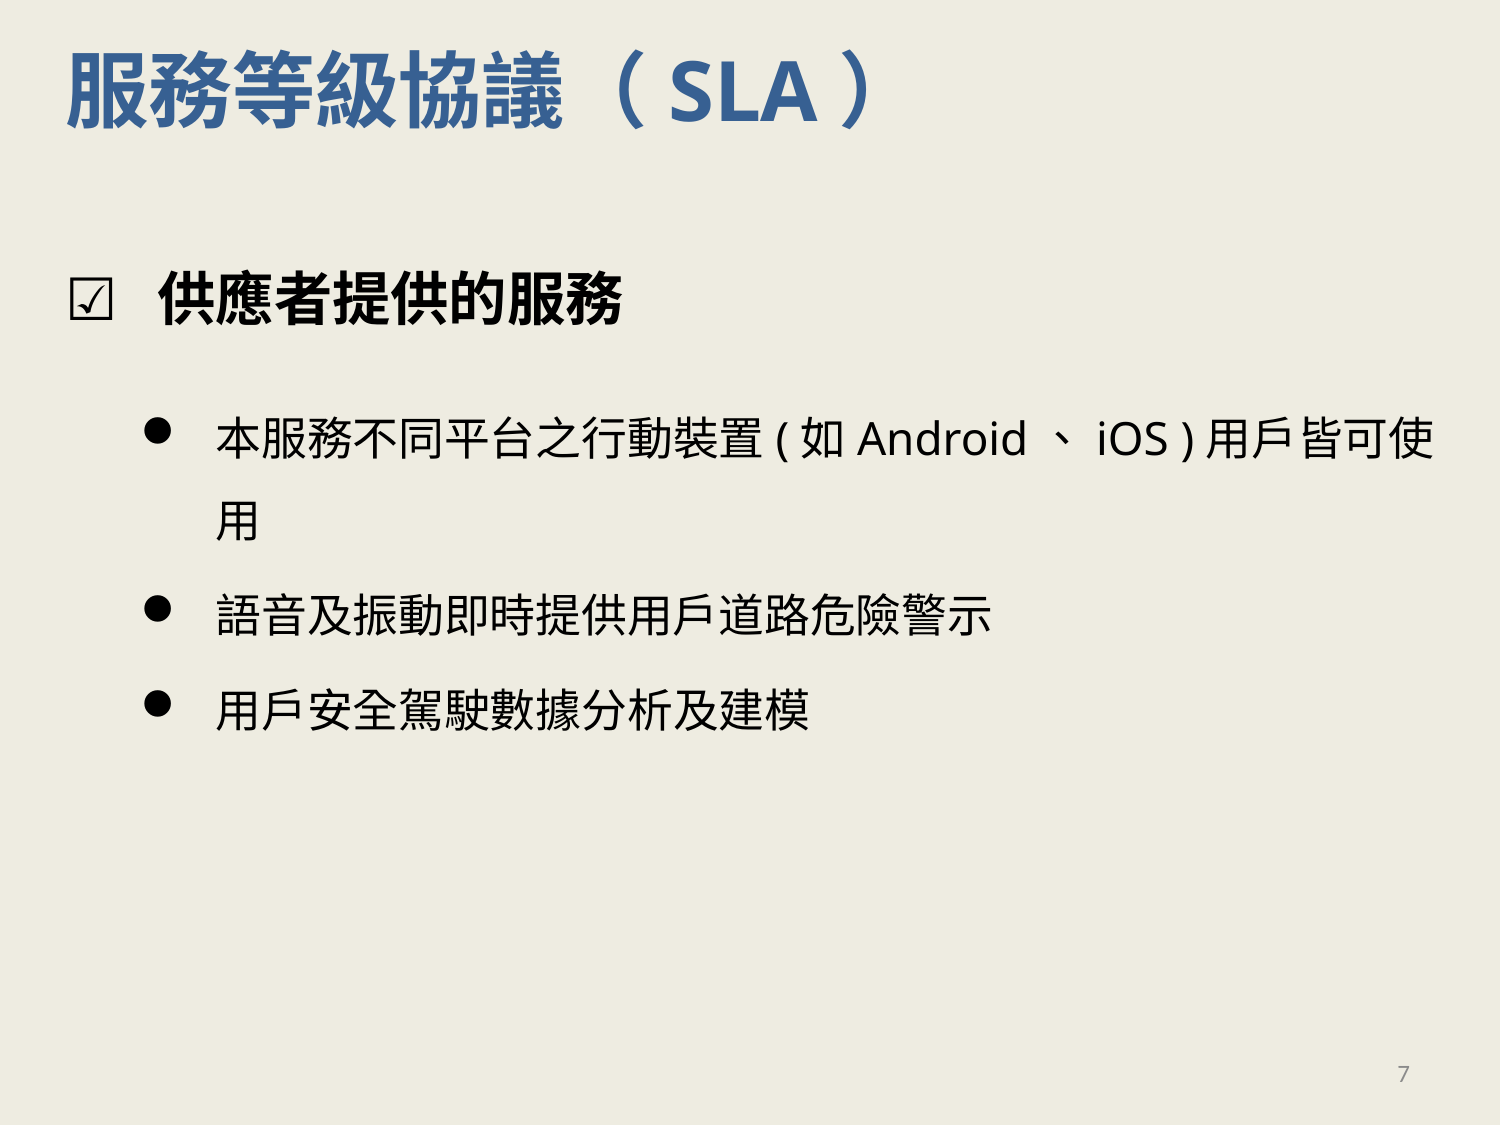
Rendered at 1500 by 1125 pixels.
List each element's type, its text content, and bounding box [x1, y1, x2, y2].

text_box ☑️ 供應者提供的服務 本服務不同平台之行動裝置(如Android、iOS )用戶皆可使用 語音及振動即時提供用戶道路危險警示 用戶安全駕駛數據分析及建模 [50, 219, 1475, 1120]
text_box 服務等級協議（SLA） [50, 30, 1294, 146]
slide_number 7 [1074, 1042, 1425, 1103]
